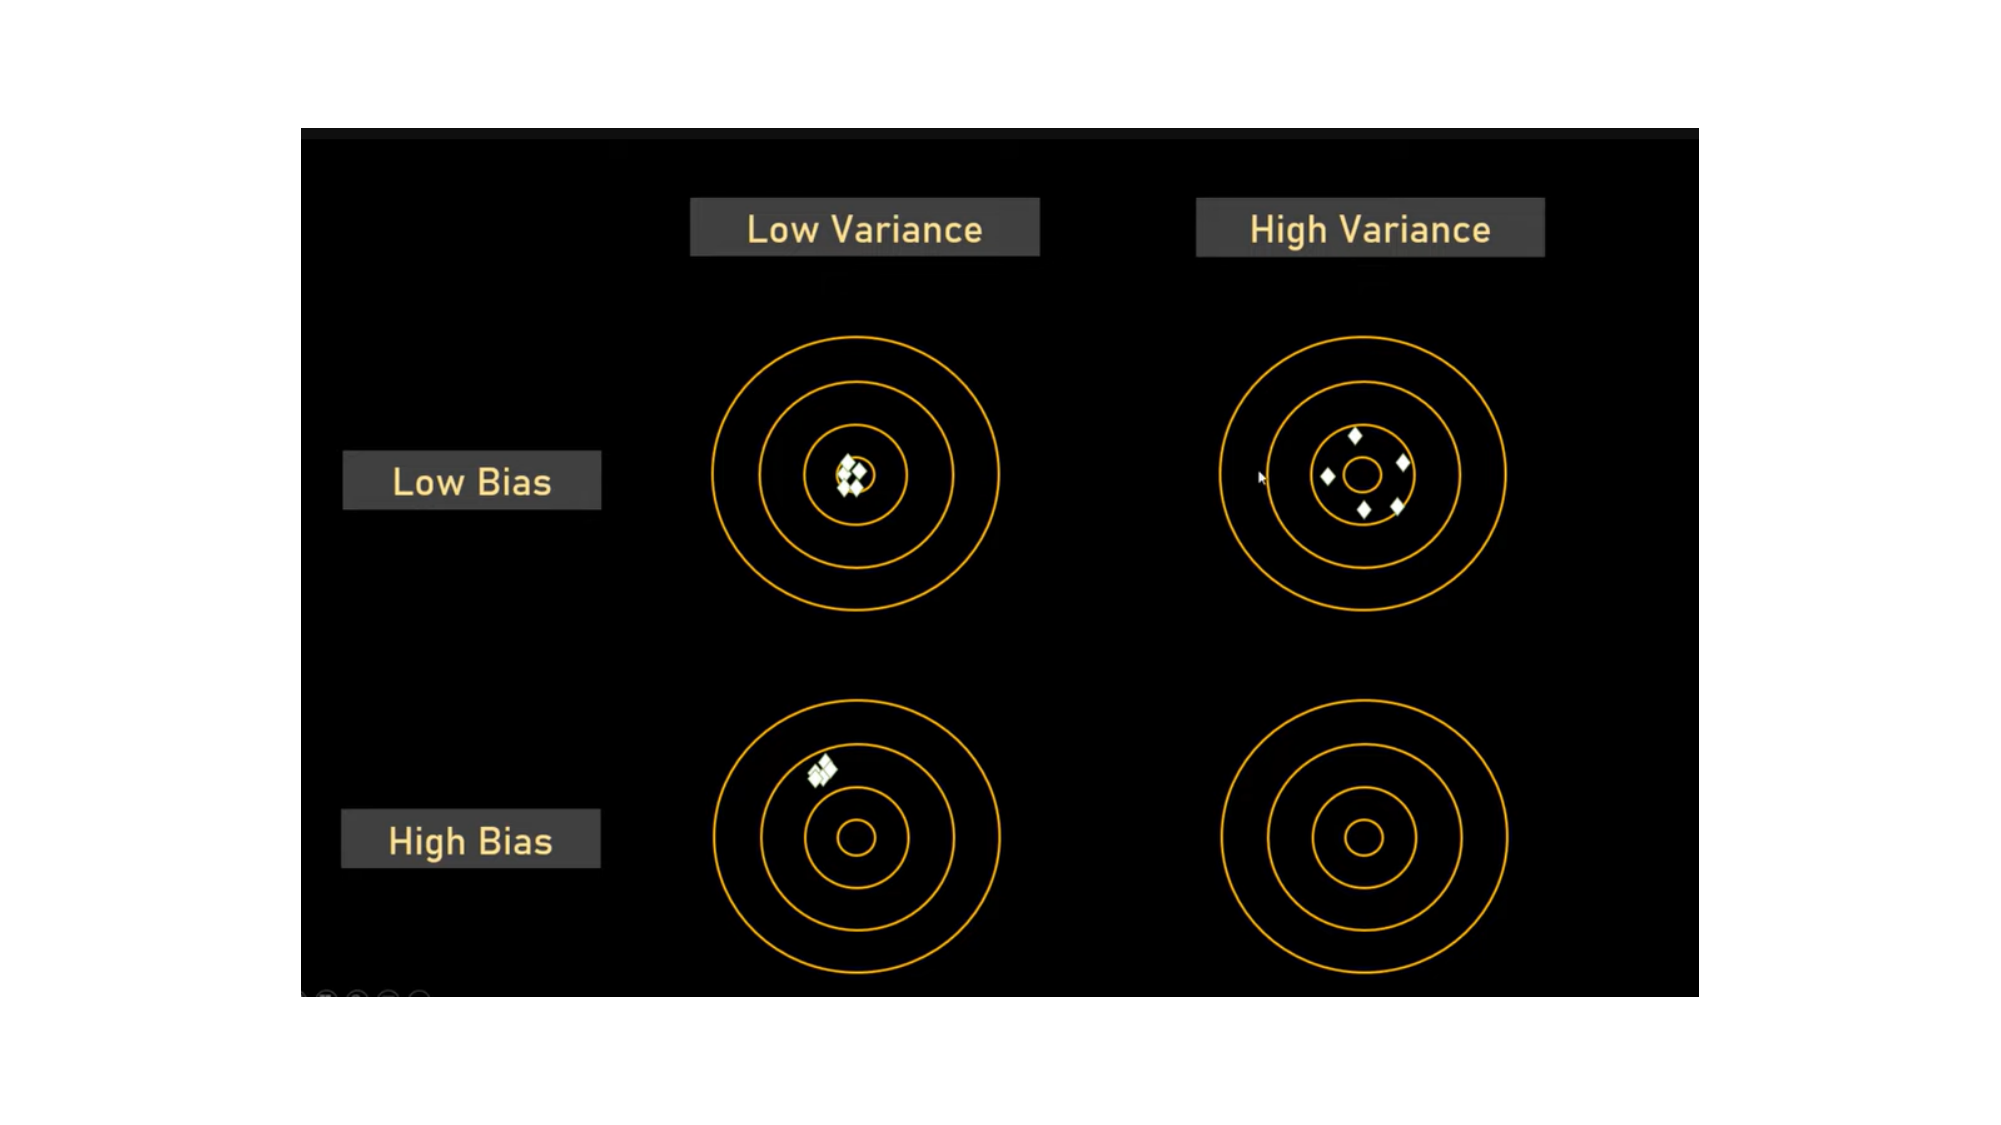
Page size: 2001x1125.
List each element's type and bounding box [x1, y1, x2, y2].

picture [301, 127, 1699, 997]
